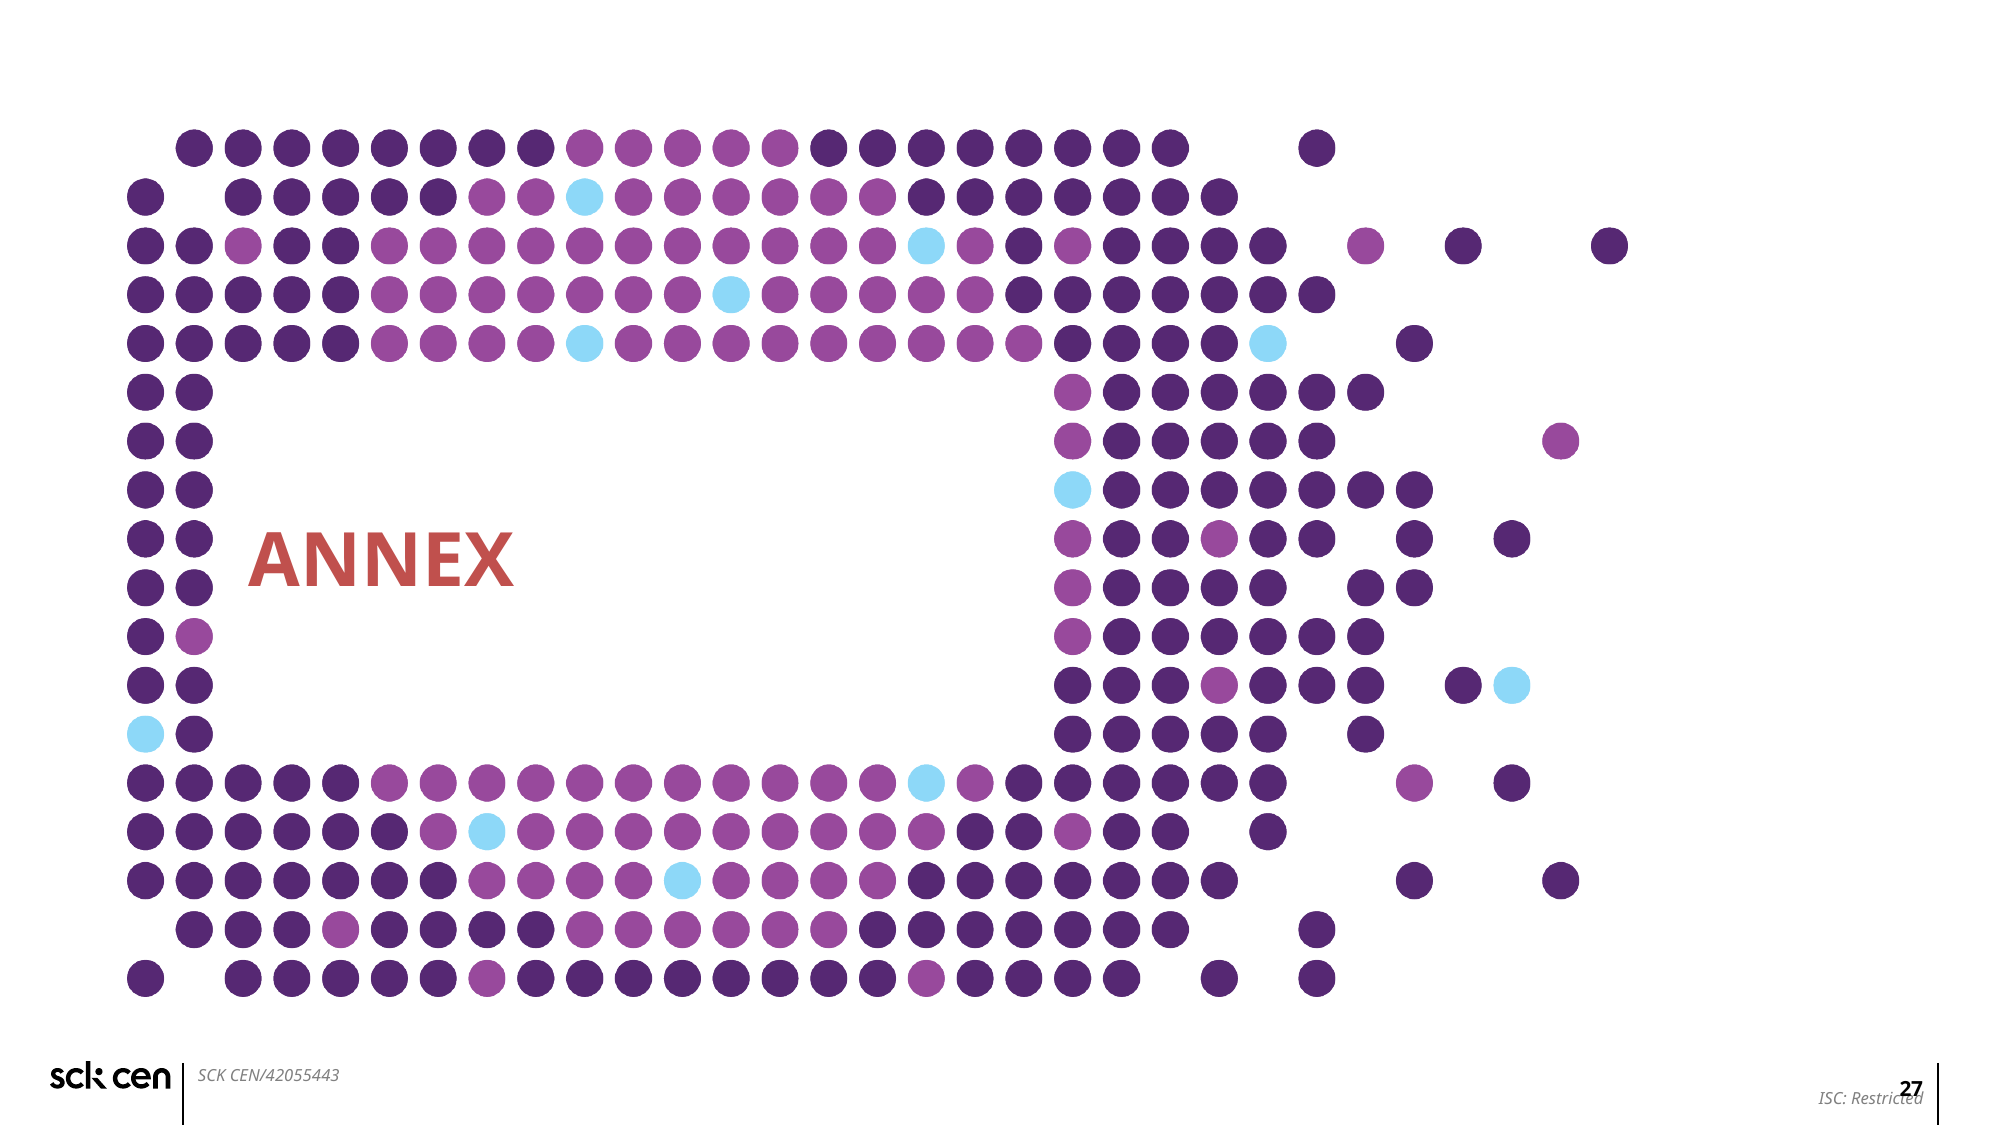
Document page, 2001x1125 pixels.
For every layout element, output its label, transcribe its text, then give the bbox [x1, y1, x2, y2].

title ANNEX [218, 368, 1050, 757]
slide_number 27 [1473, 1075, 1924, 1114]
picture [121, 120, 1633, 999]
